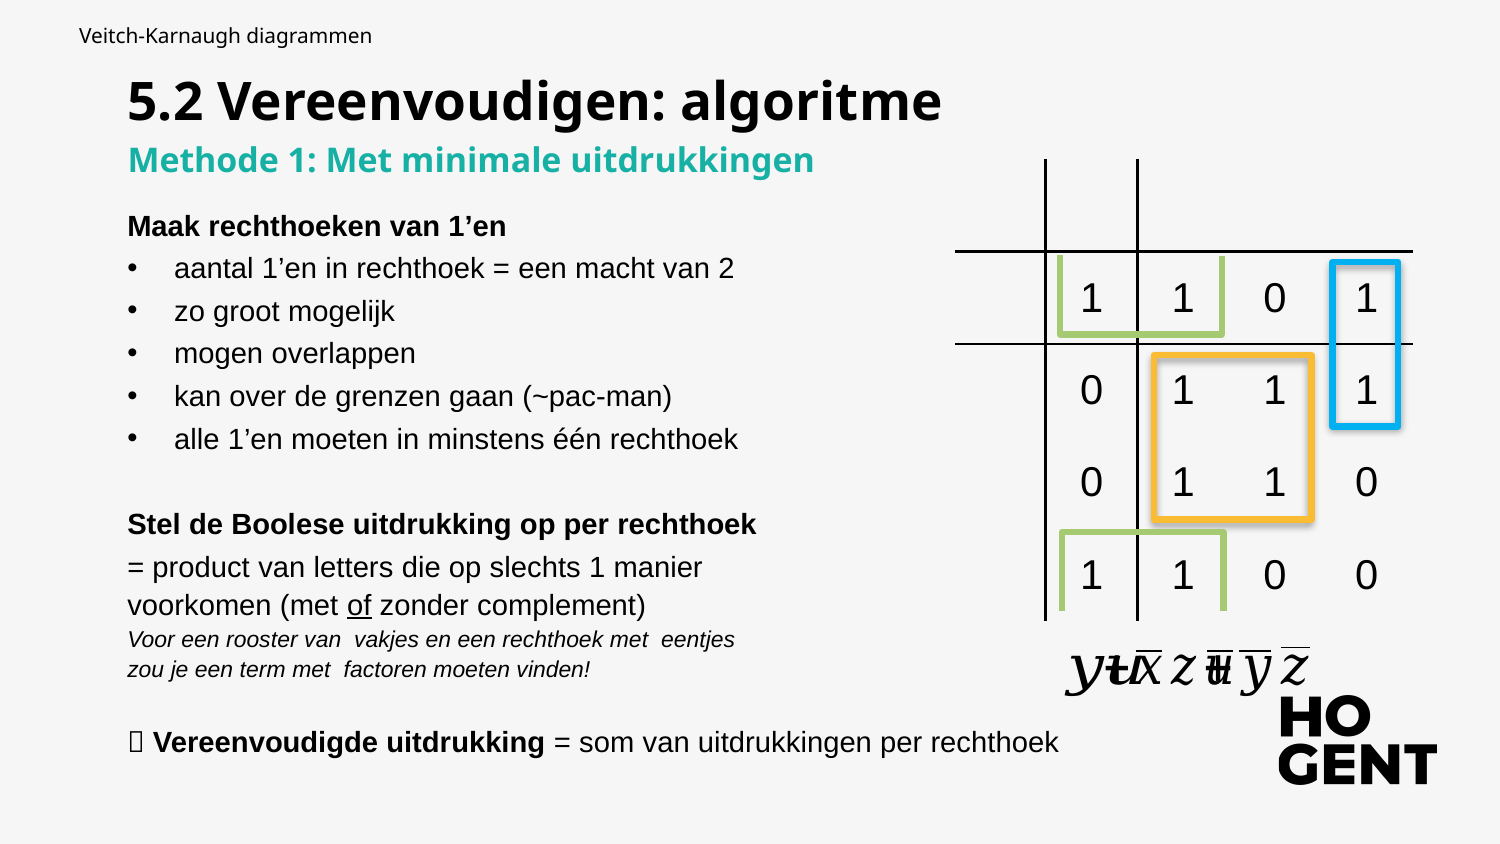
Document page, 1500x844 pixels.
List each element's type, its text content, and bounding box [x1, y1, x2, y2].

text_box 5.2 Vereenvoudigen: algoritme Methode 1: Met minimale uitdrukkingen [112, 46, 1388, 191]
list Veitch-Karnaugh diagrammen [64, 13, 740, 67]
text_box [1153, 354, 1312, 520]
text_box [1332, 261, 1399, 427]
text_box [1060, 530, 1225, 612]
text_box [1058, 255, 1224, 337]
